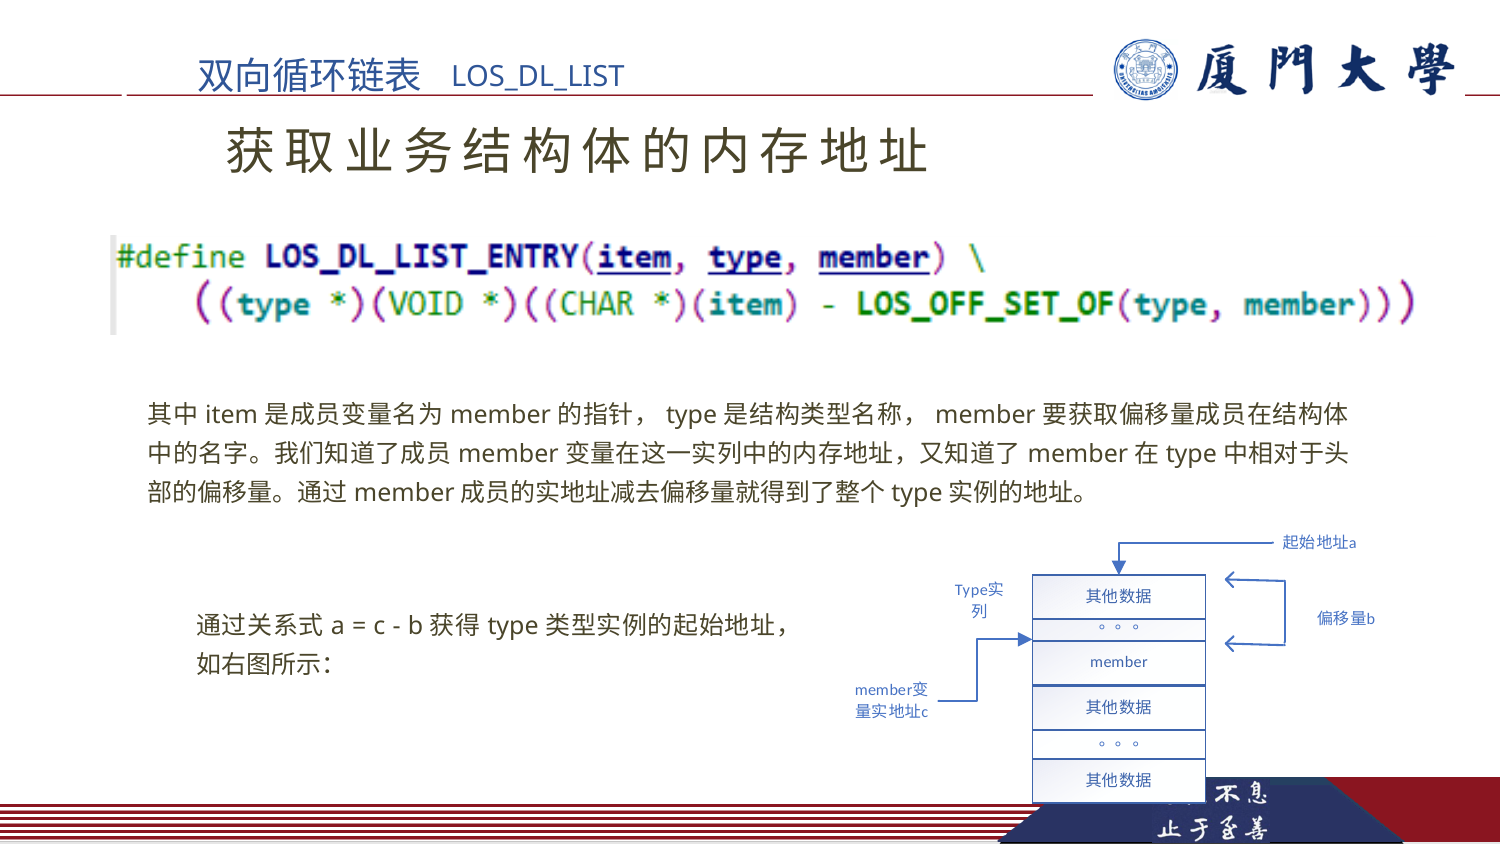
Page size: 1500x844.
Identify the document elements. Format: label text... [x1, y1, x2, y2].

text_box 双向循环链表 [186, 46, 434, 103]
text_box 获取业务结构体的内存地址 [214, 114, 1173, 186]
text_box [840, 513, 1396, 806]
text_box 其中item是成员变量名为member的指针，type是结构类型名称，member要获取偏移量成员在结构体中的名字。我们知道了成员member变量在这一实列中的内存地址，又知道了member在type中相对于头部的偏移量。通过member成员的实地址减去偏移量就得到了整个type实例的地址。 [136, 384, 1361, 513]
text_box LOS_DL_LIST [440, 51, 636, 98]
text_box 通过关系式a = c - b获得type类型实例的起始地址，如右图所示： [185, 594, 813, 684]
picture [0, 0, 1500, 844]
text_box 1 [92, 31, 156, 117]
